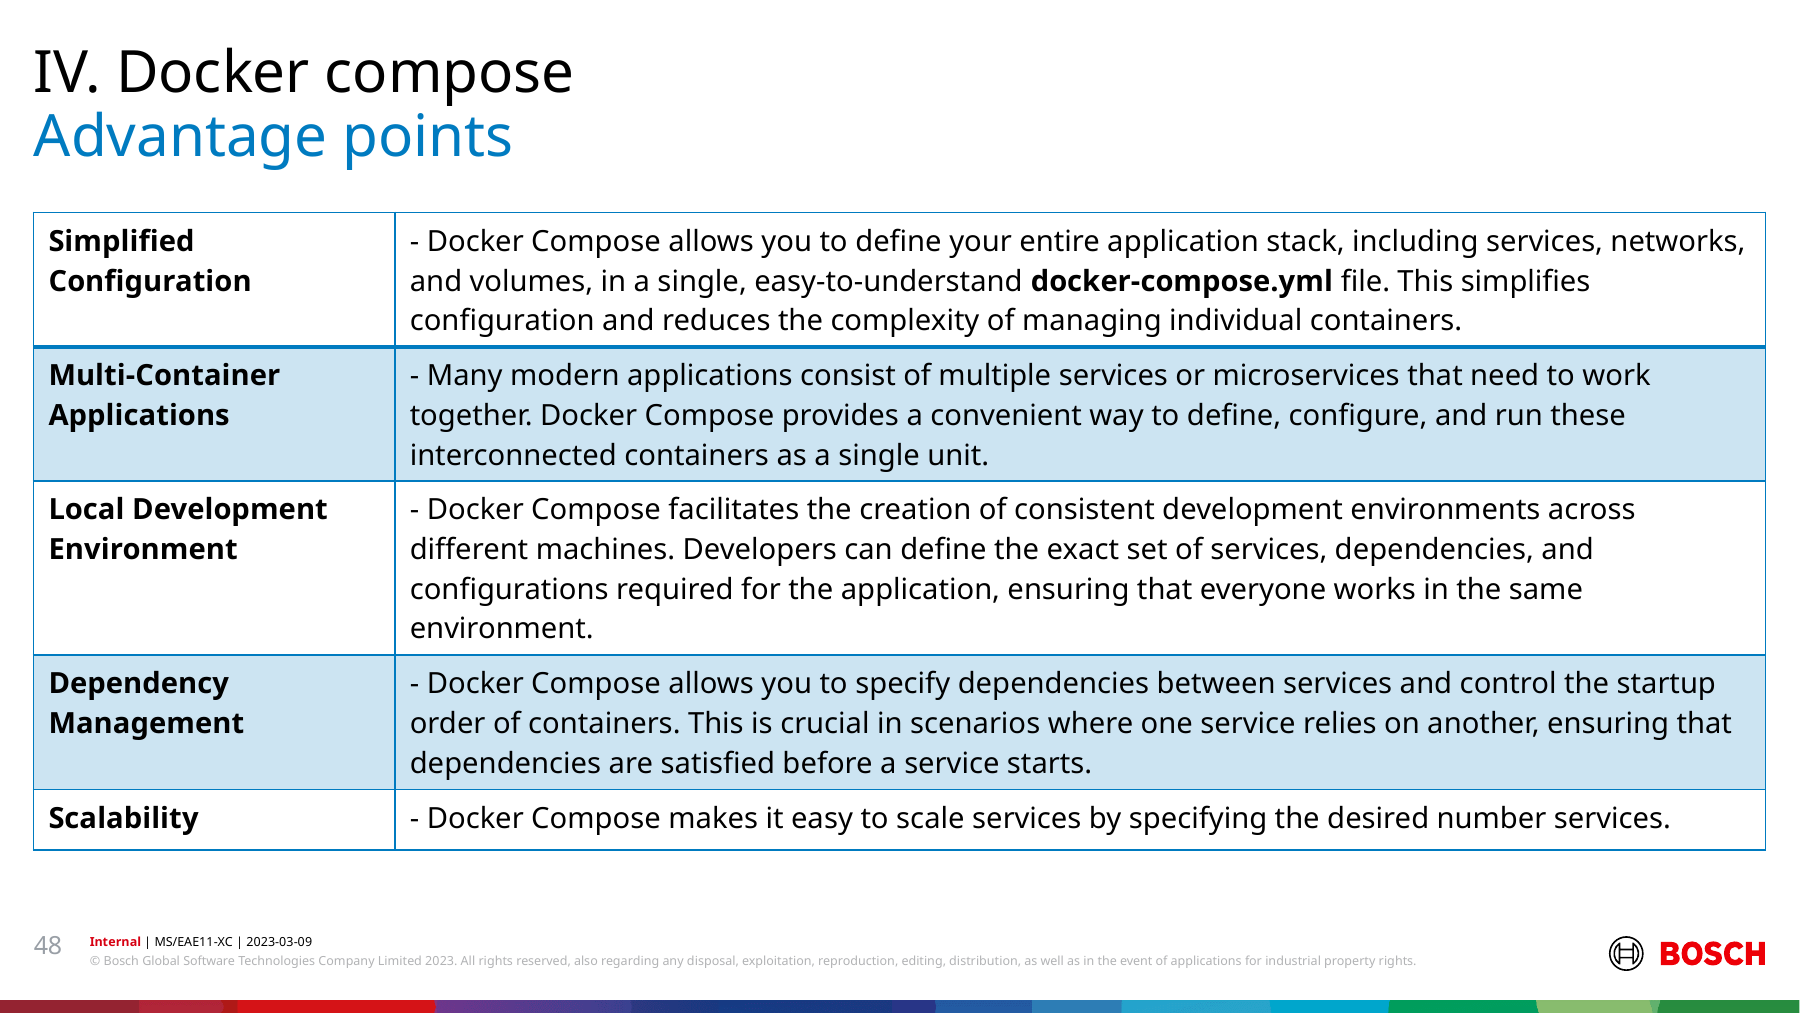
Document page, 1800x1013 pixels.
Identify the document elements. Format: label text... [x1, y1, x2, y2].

table_header - Docker Compose allows you to define your entire application stack, including services, networks, and volumes, in a single, easy-to-understand docker-compose.yml file. This simplifies configuration and reduces the complexity of managing individual containers. [396, 213, 1765, 345]
list IV. Docker compose [33, 42, 1766, 107]
picture [1388, 1000, 1800, 1013]
table_cell Local Development Environment [34, 482, 394, 654]
table_cell - Docker Compose makes it easy to scale services by specifying the desired number services. [396, 790, 1765, 849]
picture [0, 1000, 1270, 1013]
table_header Simplified Configuration [34, 213, 394, 345]
table_cell - Docker Compose allows you to specify dependencies between services and control the startup order of containers. This is crucial in scenarios where one service relies on another, ensuring that dependencies are satisfied before a service starts. [396, 656, 1765, 789]
table_cell Dependency Management [34, 656, 394, 789]
table_cell Multi-Container Applications [34, 349, 394, 480]
table_cell - Many modern applications consist of multiple services or microservices that need to work together. Docker Compose provides a convenient way to define, configure, and run these interconnected containers as a single unit. [396, 349, 1765, 480]
table_cell Scalability [34, 790, 394, 849]
table_cell - Docker Compose facilitates the creation of consistent development environments across different machines. Developers can define the exact set of services, dependencies, and configurations required for the application, ensuring that everyone works in the same environment. [396, 482, 1765, 654]
title Advantage points [33, 107, 1766, 171]
slide_number 48 [33, 929, 81, 997]
